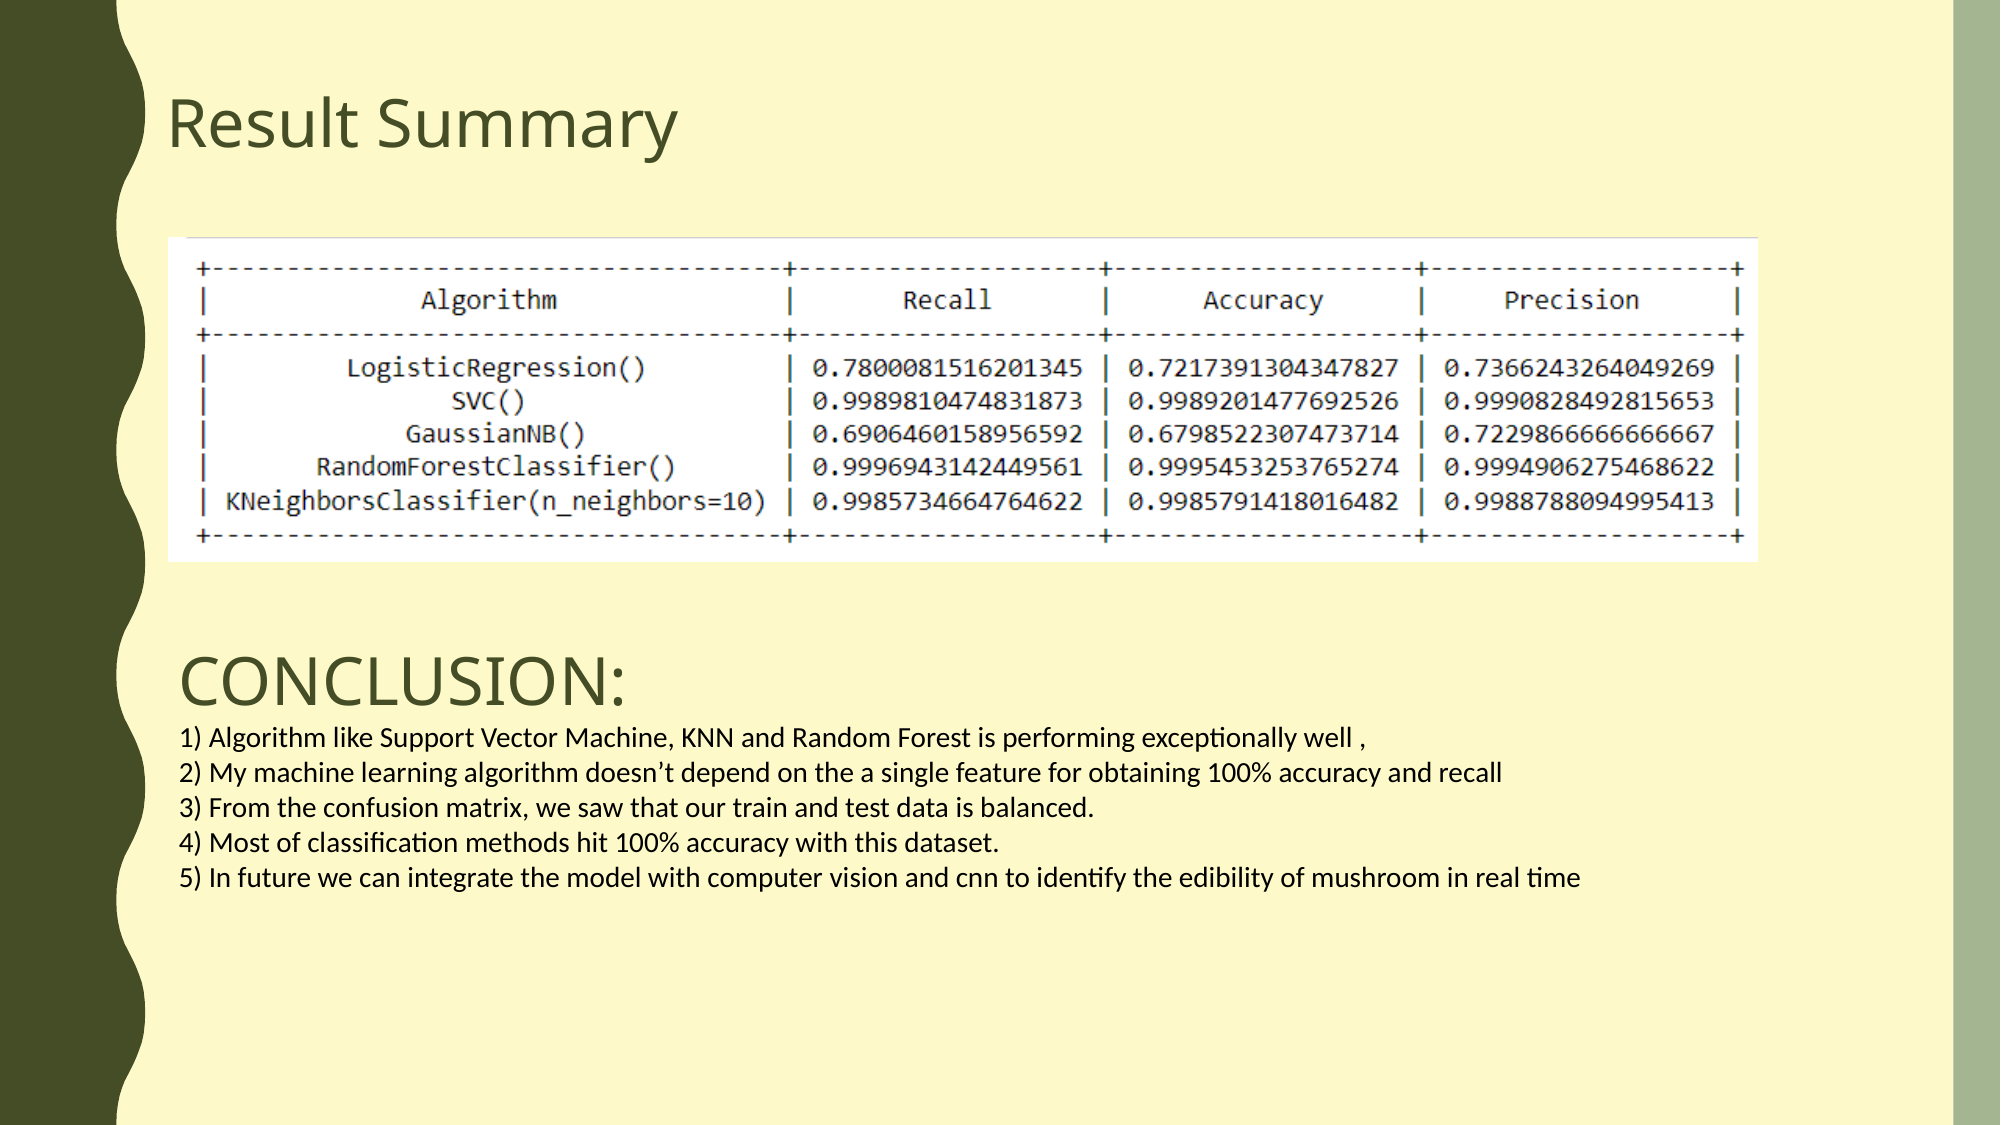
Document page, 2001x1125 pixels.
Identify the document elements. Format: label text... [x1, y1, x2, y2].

title Result Summary [164, 79, 1873, 269]
text_box CONCLUSION: 1) Algorithm like Support Vector Machine, KNN and Random Forest is performing exceptionally well , 2) My machine learning algorithm doesn’t depend on the a single feature for obtaining 100% accuracy and recall 3) From the confusion matrix, we saw that our train and test data is balanced. 4) Most of classification methods hit 100% accuracy with this dataset. 5) In future we can integrate the model with computer vision and cnn to identify the edibility of mushroom in real time [164, 631, 1718, 901]
picture [168, 237, 1758, 562]
